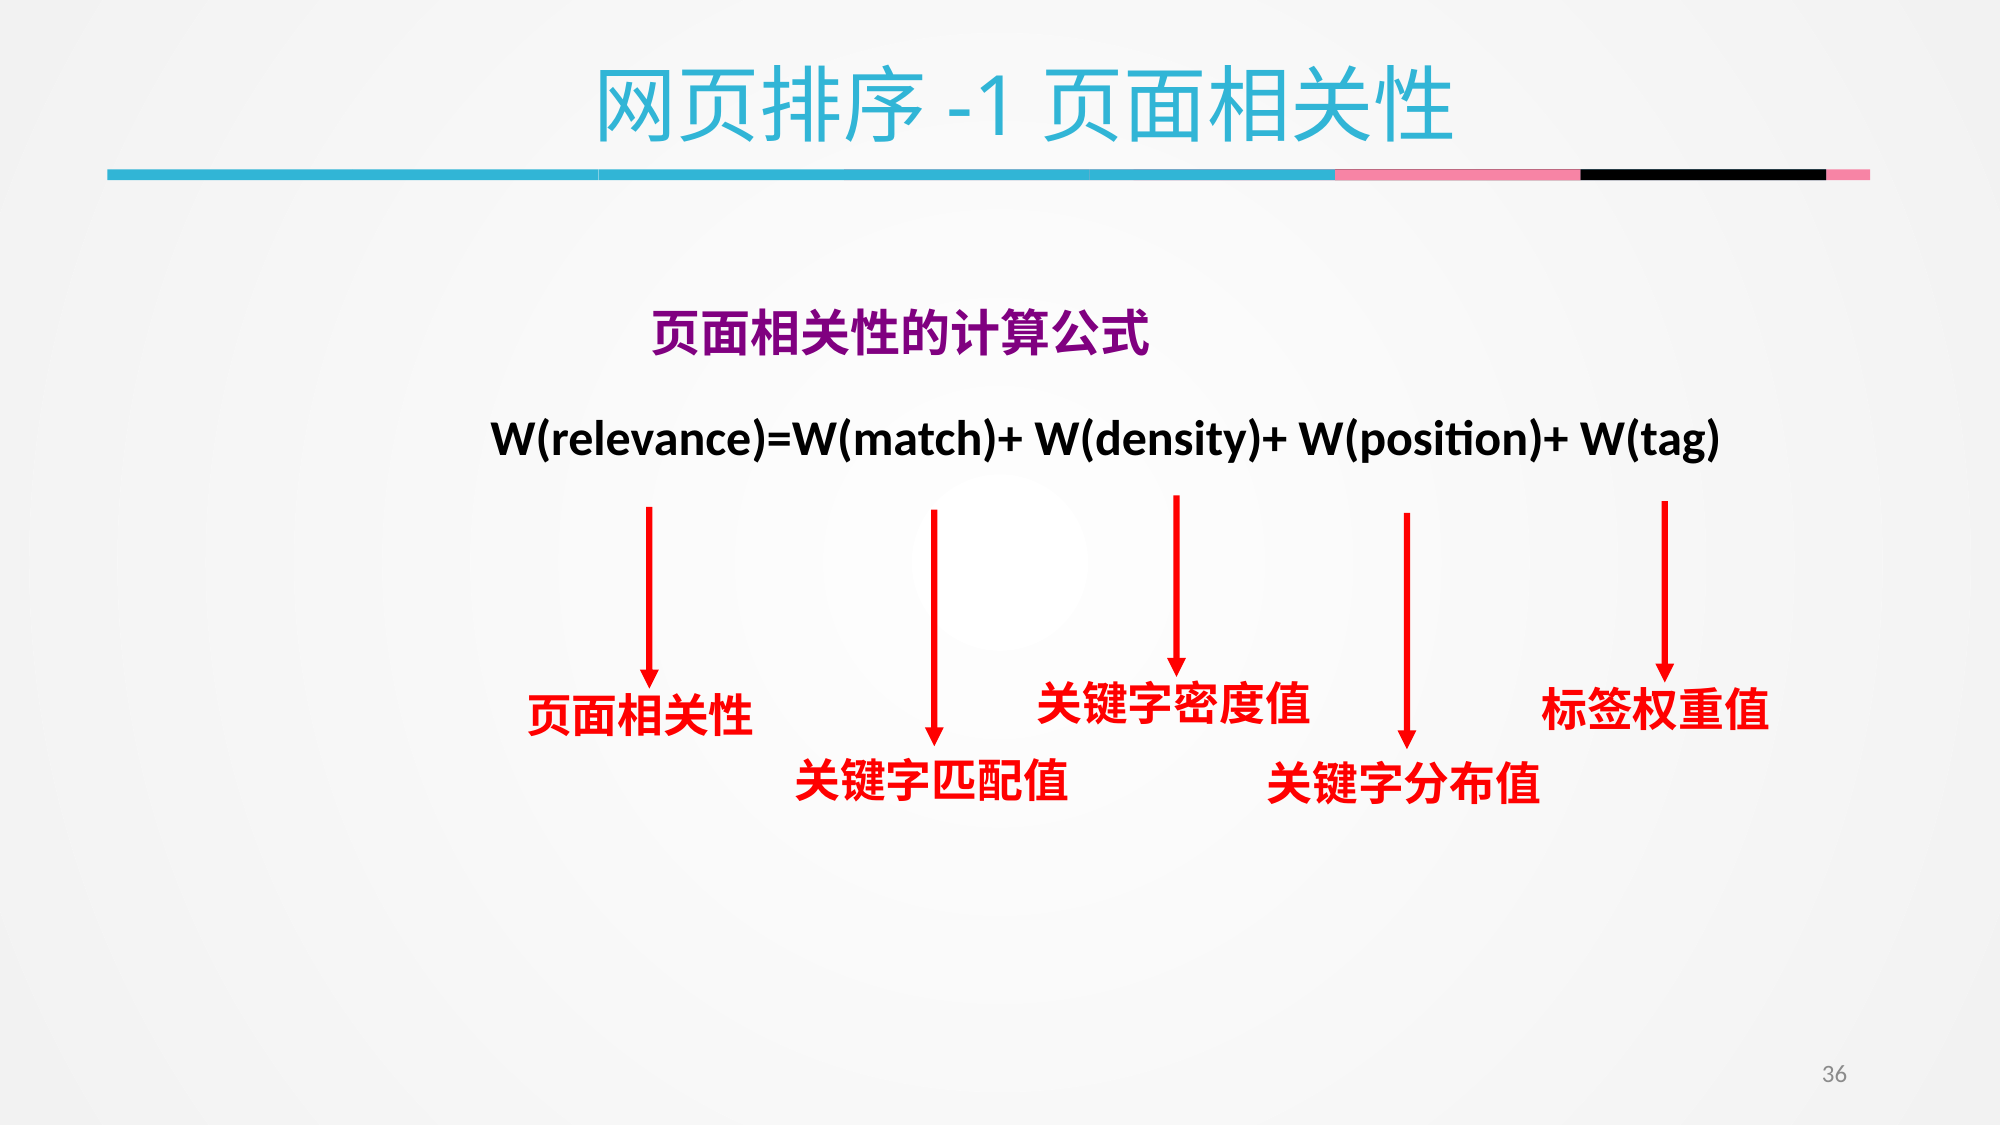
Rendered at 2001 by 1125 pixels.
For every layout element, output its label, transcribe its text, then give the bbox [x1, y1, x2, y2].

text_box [749, 509, 1103, 815]
text_box 网页排序-1页面相关性 [578, 44, 1472, 160]
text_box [464, 506, 795, 749]
text_box [1827, 168, 1871, 181]
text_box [991, 495, 1345, 738]
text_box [107, 169, 1827, 181]
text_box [1222, 512, 1576, 818]
text_box W(relevance)=W(match)+ W(density)+ W(position)+ W(tag) [475, 397, 1792, 473]
text_box 页面相关性的计算公式 [636, 294, 1298, 369]
slide_number 36 [1412, 1042, 1863, 1103]
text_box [1480, 501, 1811, 744]
